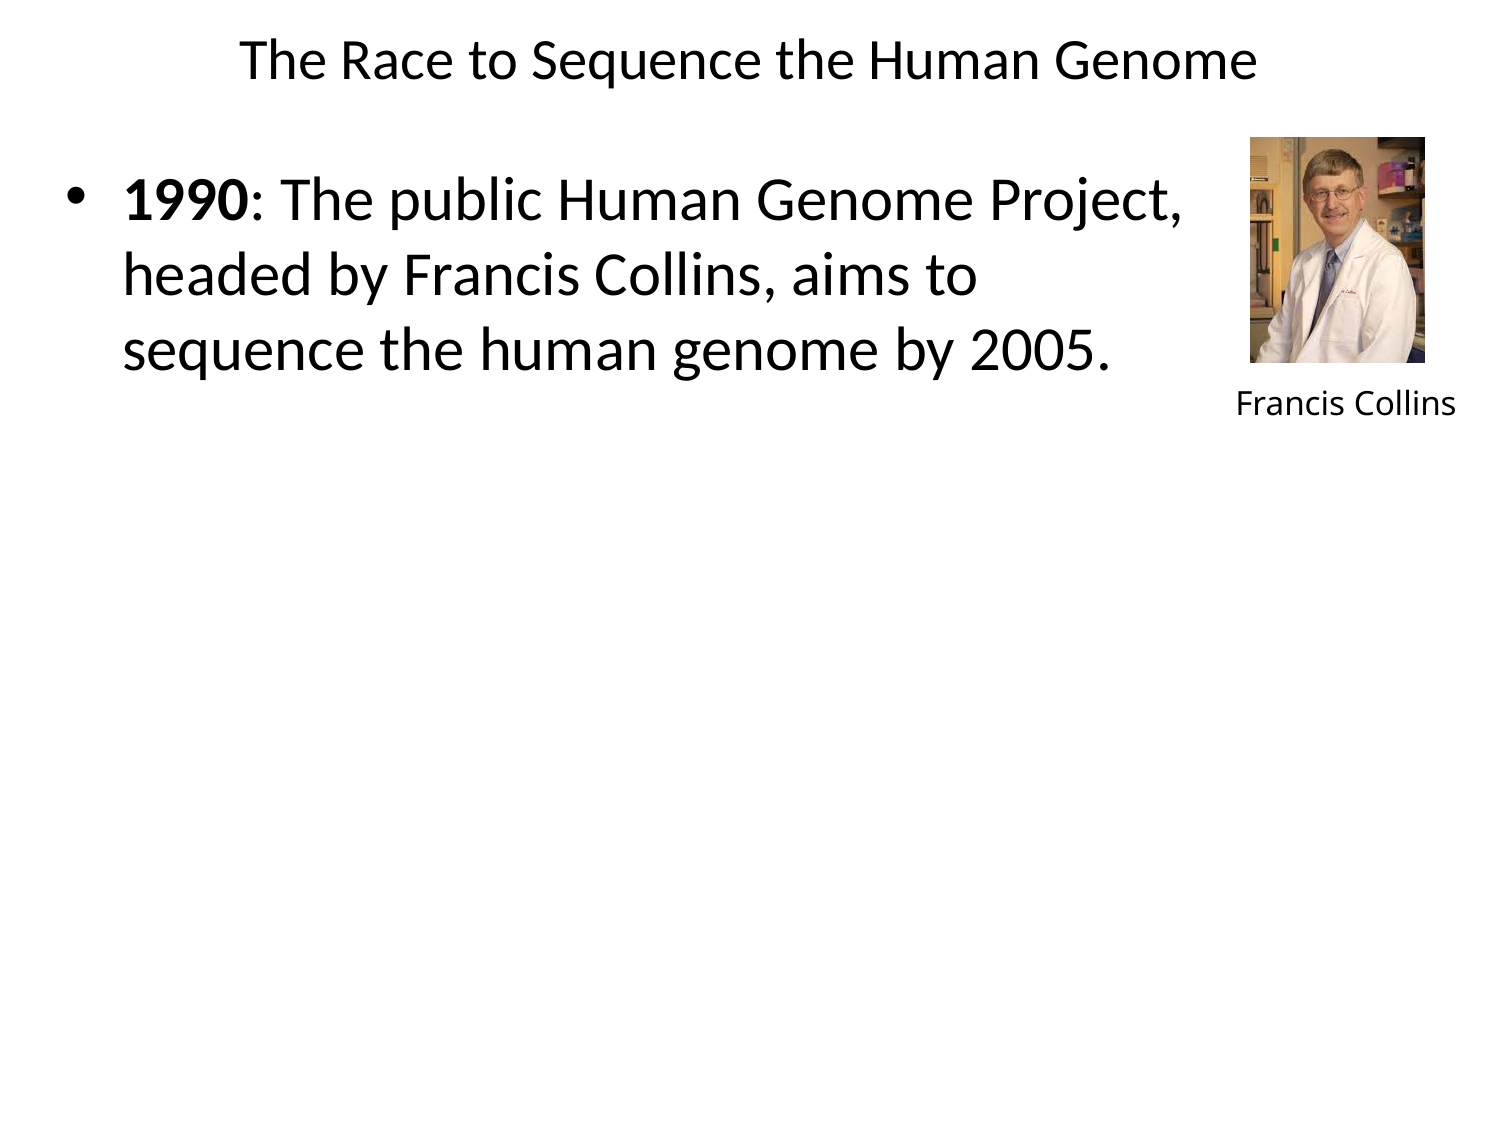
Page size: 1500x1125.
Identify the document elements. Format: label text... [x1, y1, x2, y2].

text_box The Race to Sequence the Human Genome [0, 12, 1500, 100]
text_box Francis Collins [1220, 374, 1472, 430]
picture [1249, 137, 1426, 363]
list 1990: The public Human Genome Project, headed by Francis Collins, aims to sequence the human genome by 2005. 1997: Craig Venter founds Celera Genomics, a private firm, with the same goal. 2000: [50, 149, 1238, 894]
